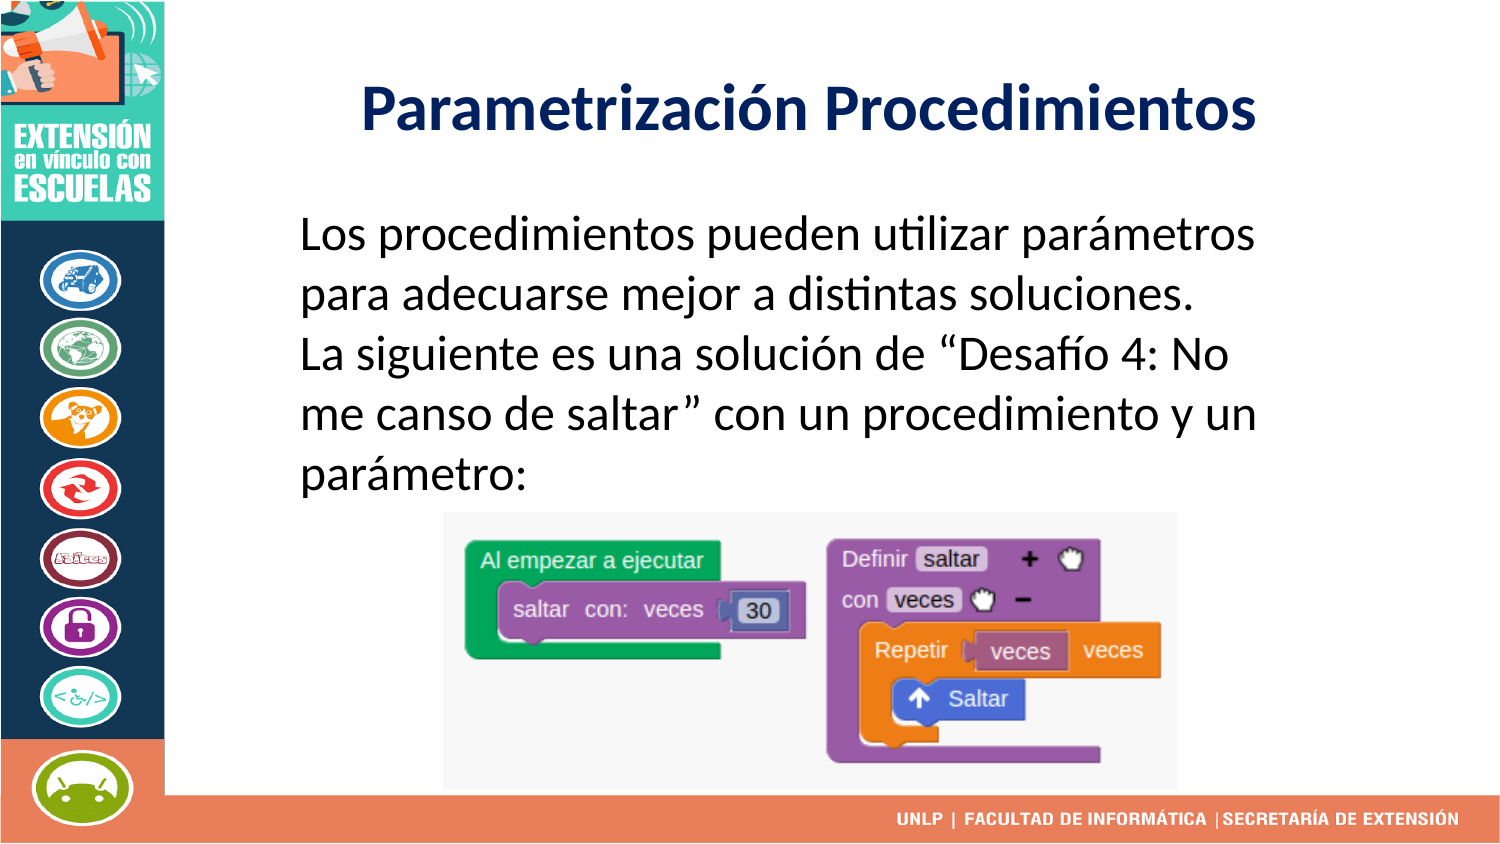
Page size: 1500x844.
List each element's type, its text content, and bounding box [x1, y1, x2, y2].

text_box Los procedimientos pueden utilizar parámetros para adecuarse mejor a distintas soluciones. La siguiente es una solución de “Desafío 4: No me canso de saltar” con un procedimiento y un parámetro: [284, 185, 1321, 516]
title Parametrización Procedimientos [194, 33, 1425, 175]
picture [0, 1, 1500, 843]
